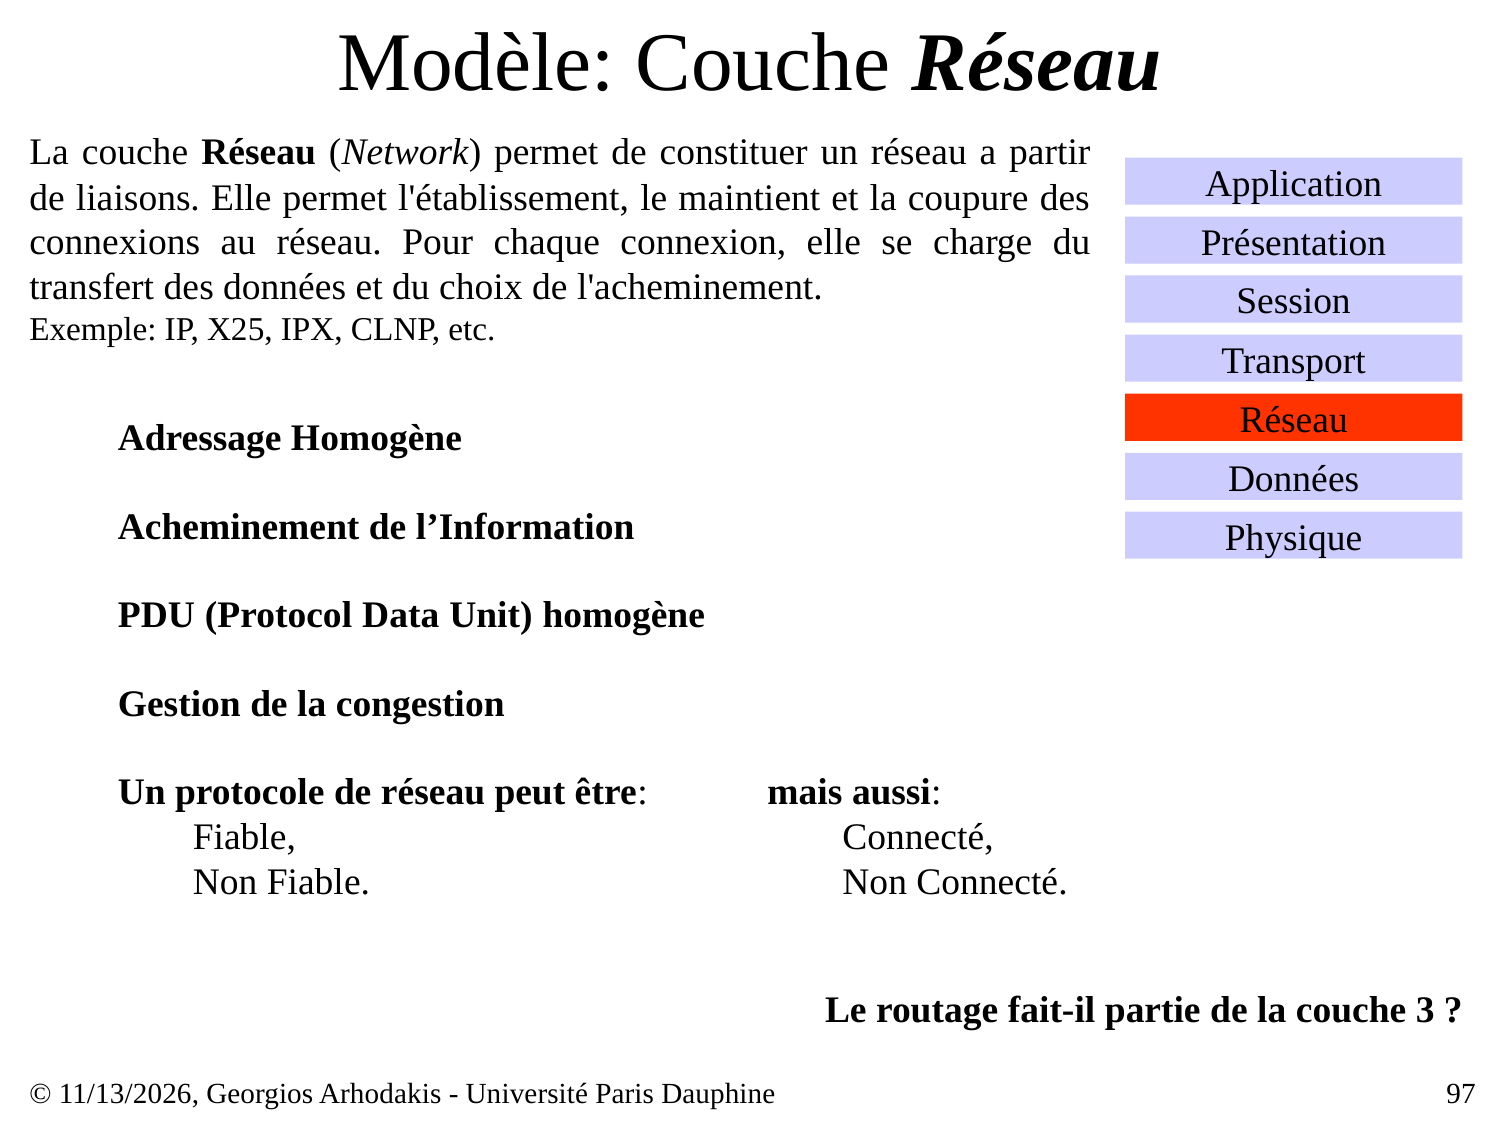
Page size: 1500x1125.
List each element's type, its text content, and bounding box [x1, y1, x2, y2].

slide_number 97 [1328, 1074, 1476, 1110]
text_box PDU (Protocol Data Unit) homogène [117, 590, 706, 636]
text_box Réseau [1125, 393, 1463, 441]
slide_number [29, 1074, 206, 1110]
text_box Données [1125, 452, 1463, 500]
text_box Adressage Homogène [117, 413, 476, 459]
text_box Présentation [1125, 216, 1463, 264]
text_box Application [1125, 157, 1463, 205]
text_box Gestion de la congestion [117, 678, 531, 724]
text_box Le routage fait-il partie de la couche 3 ? [825, 984, 1475, 1030]
text_box Acheminement de l’Information [117, 501, 650, 547]
text_box Session [1125, 275, 1463, 323]
text_box La couche Réseau (Network) permet de constituer un réseau a partir de liaisons. Elle permet l'établissement, le maintient et la coupure des connexions au réseau. Pour chaque connexion, elle se charge du transfert des données et du choix de l'acheminement. Exemple: IP, X25, IPX, CLNP, etc. [29, 127, 1092, 348]
footer Georgios Arhodakis - Université Paris Dauphine [206, 1074, 1093, 1110]
text_box Transport [1125, 334, 1463, 382]
text_box Physique [1125, 511, 1463, 559]
title Modèle: Couche Réseau [111, 0, 1387, 159]
text_box Un protocole de réseau peut être: Fiable, Non Fiable. [117, 767, 652, 903]
text_box mais aussi: Connecté, Non Connecté. [767, 767, 1072, 903]
